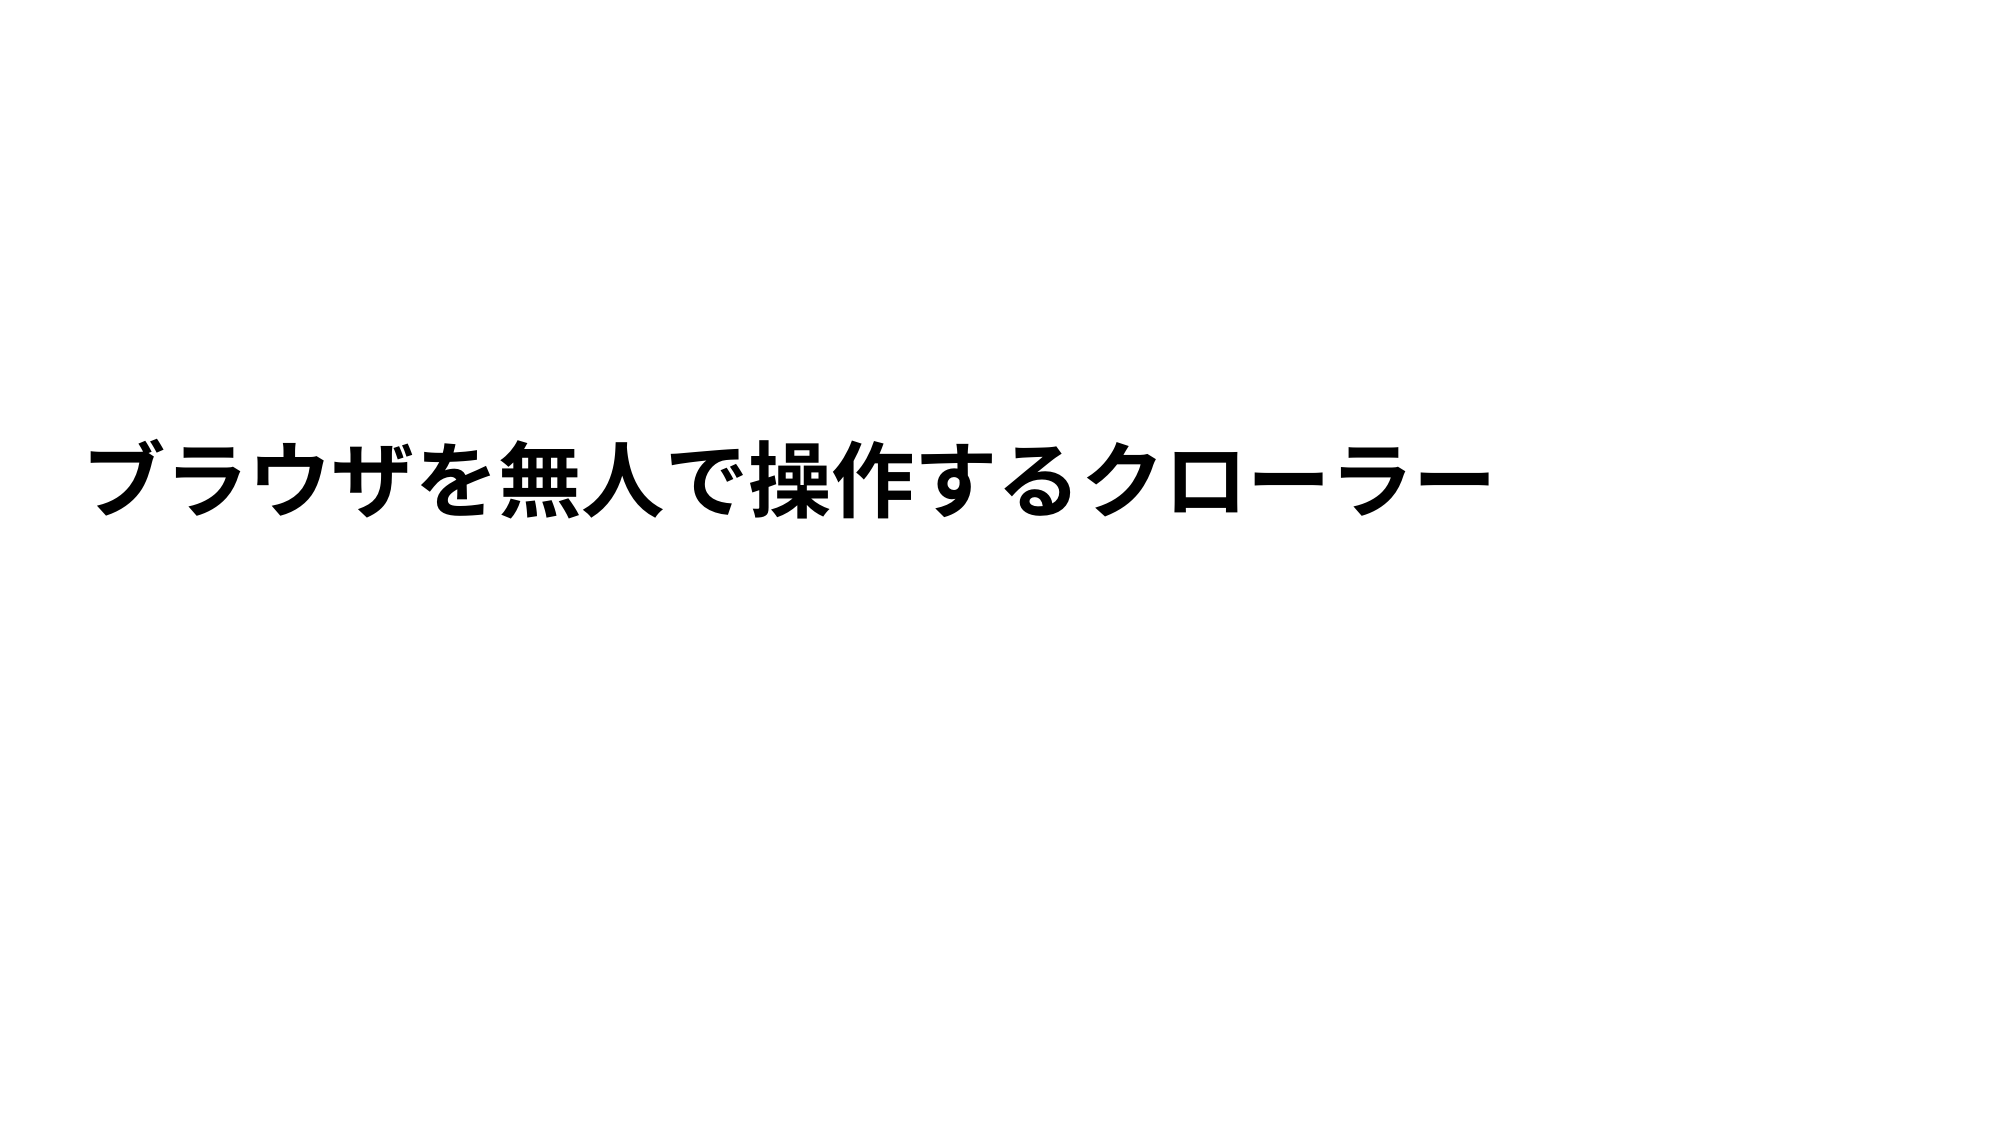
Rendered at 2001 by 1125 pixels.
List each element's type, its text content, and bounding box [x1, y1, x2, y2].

text_box ブラウザを無人で操作するクローラー [67, 420, 1513, 536]
